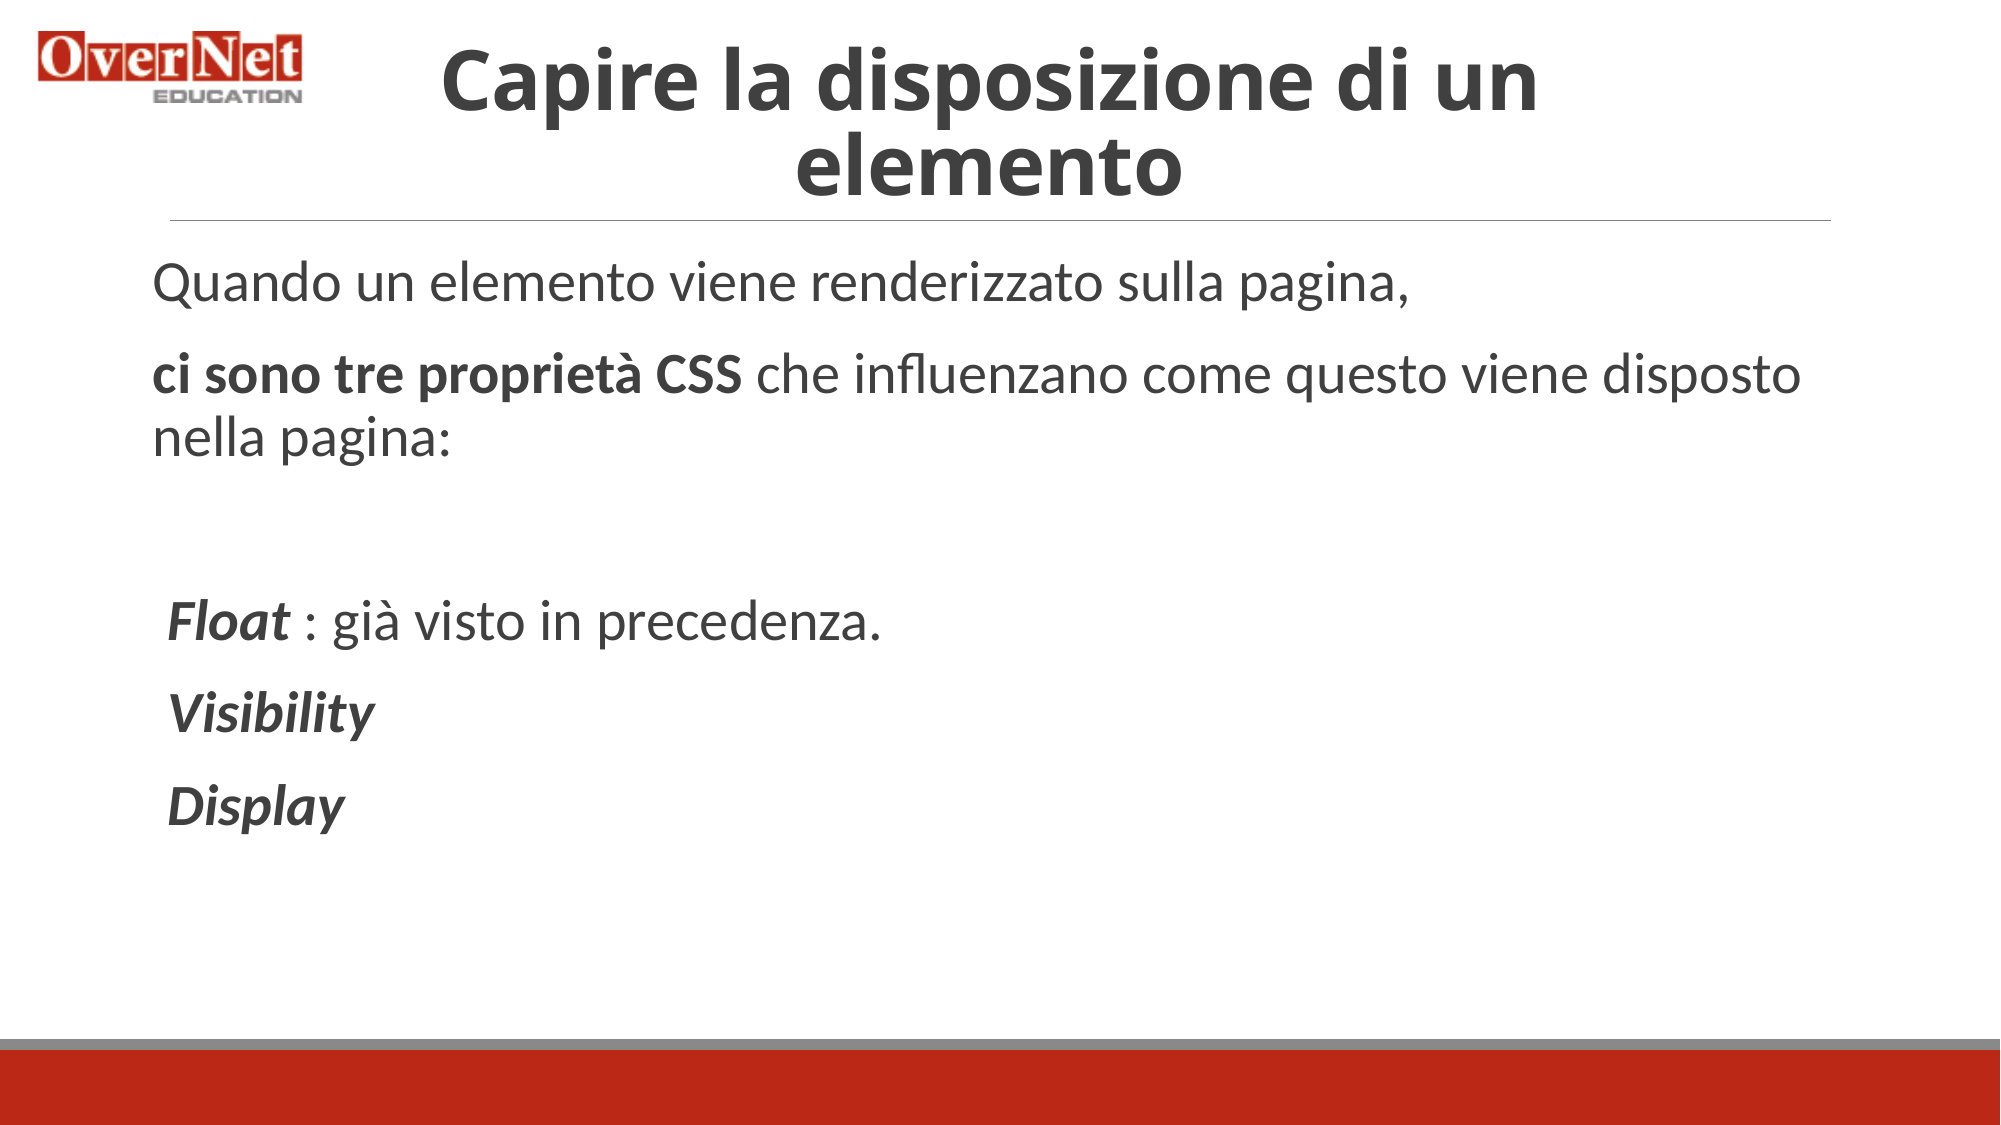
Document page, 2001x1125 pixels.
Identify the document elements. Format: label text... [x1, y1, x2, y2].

list Quando un elemento viene renderizzato sulla pagina, ci sono tre proprietà CSS che influenzano come questo viene disposto nella pagina: Float : già visto in precedenza. Visibility Display [152, 243, 1814, 939]
picture [35, 31, 304, 103]
title Capire la disposizione di un elemento [314, 30, 1665, 220]
